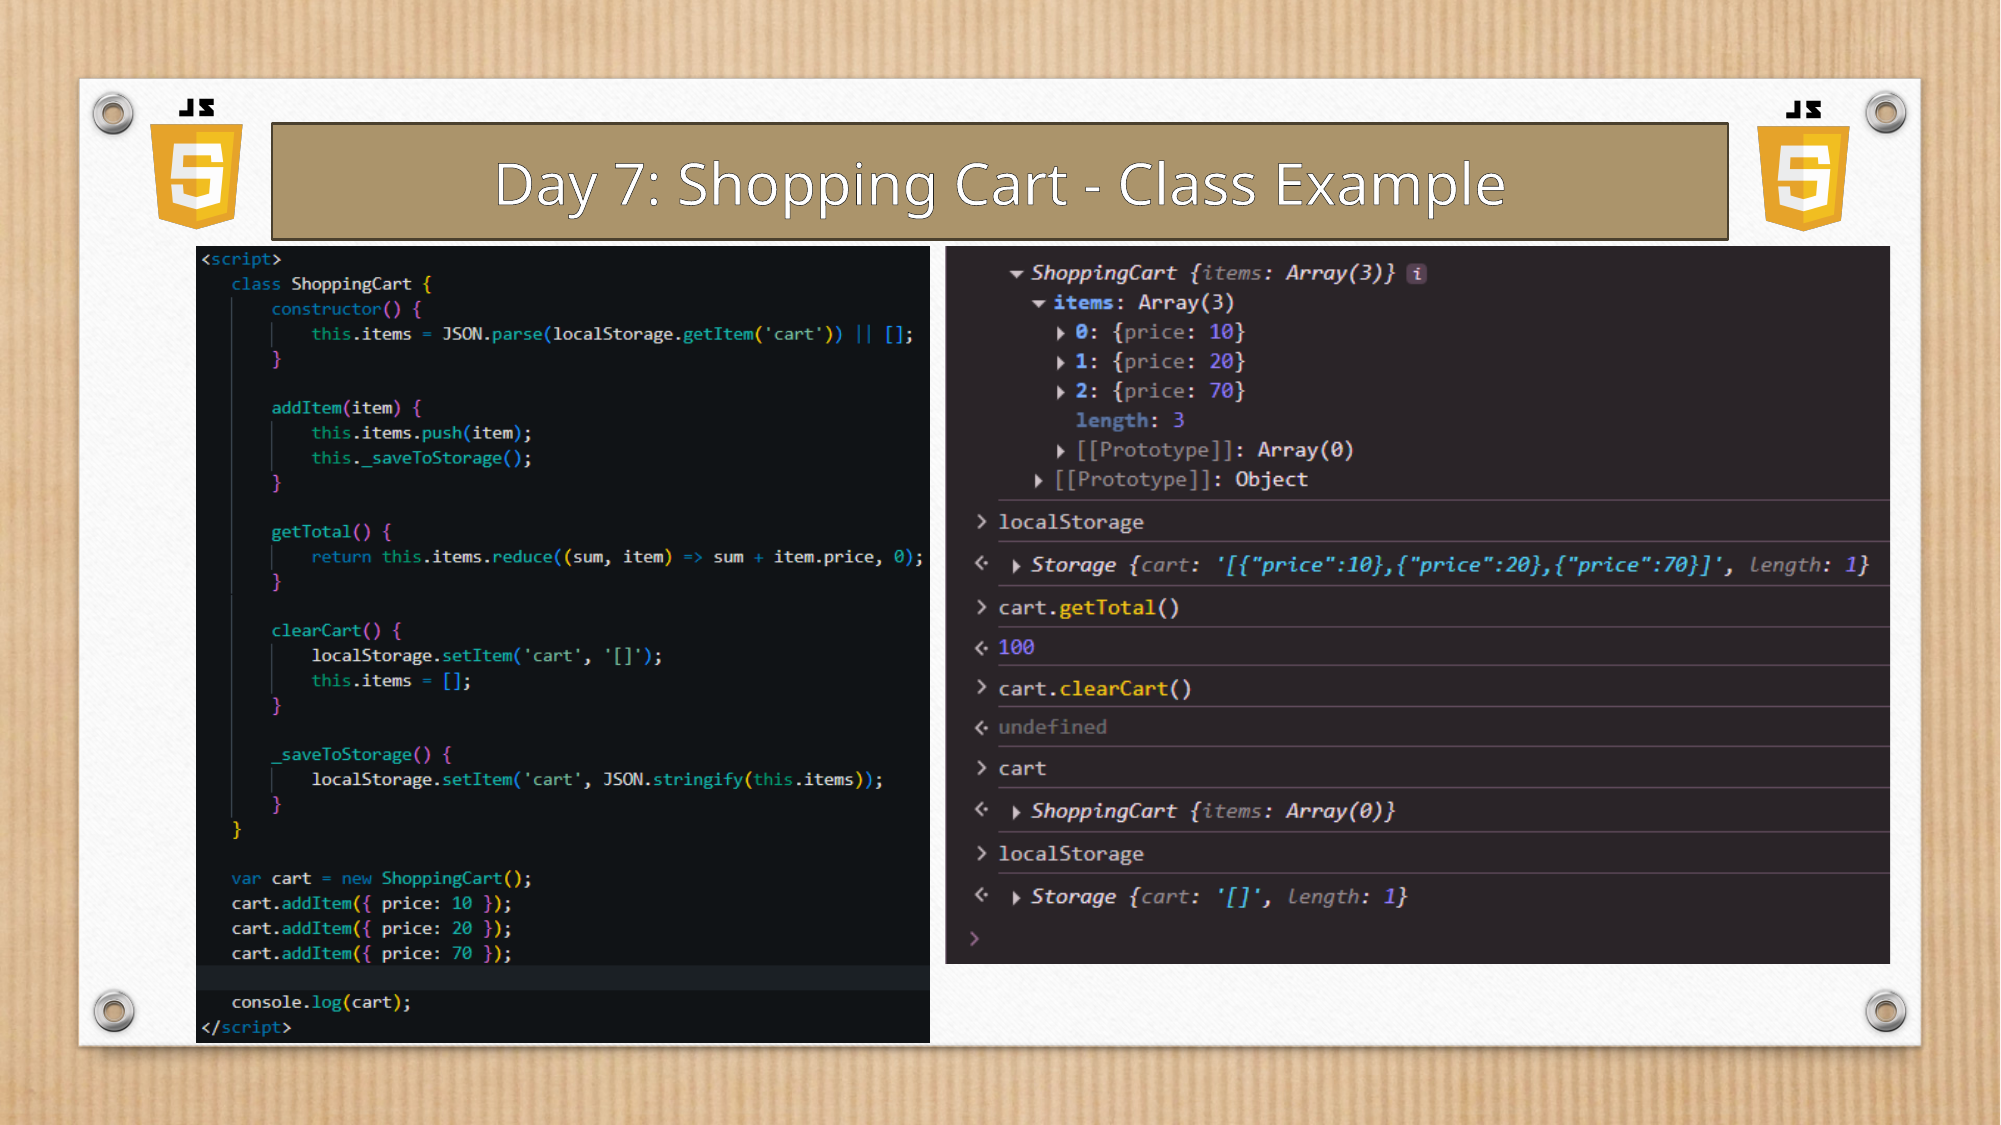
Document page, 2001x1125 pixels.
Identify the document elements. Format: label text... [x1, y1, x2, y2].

text_box Day 7: Shopping Cart - Class Example [271, 122, 1727, 241]
picture [0, 0, 2001, 1125]
